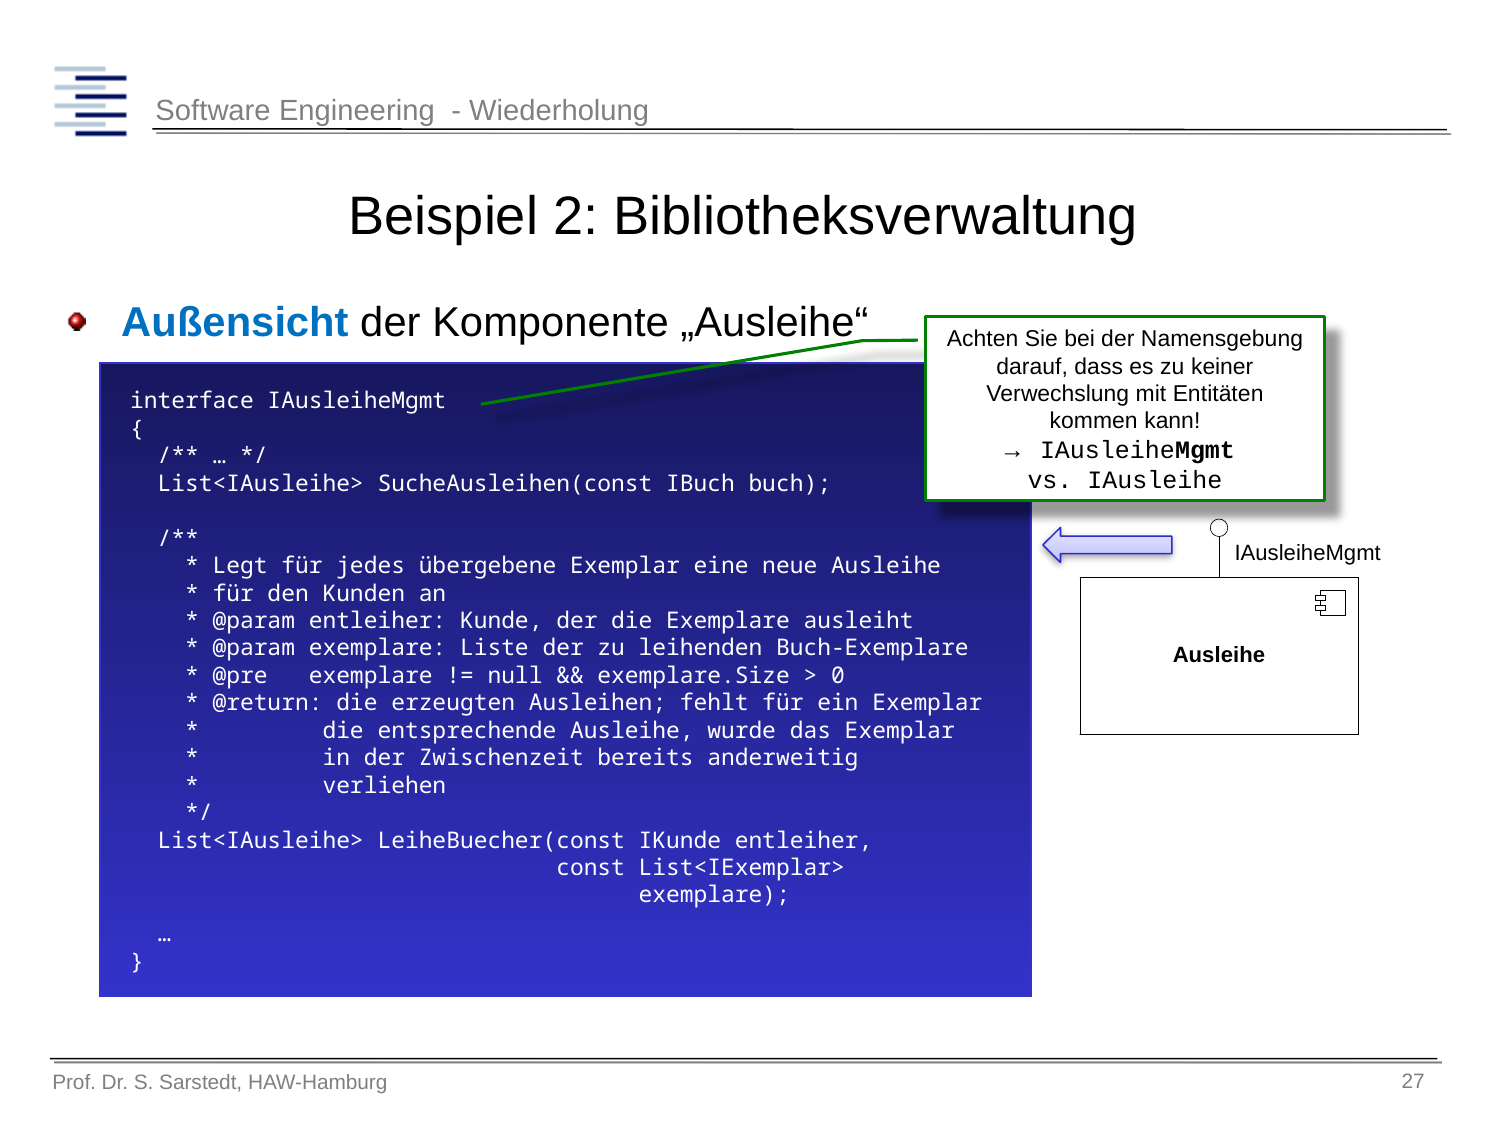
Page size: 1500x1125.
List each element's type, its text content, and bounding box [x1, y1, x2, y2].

title Beispiel 2: Bibliotheksverwaltung [49, 174, 1438, 251]
text_box Außensicht der Komponente „Ausleihe“ [50, 287, 1438, 1047]
picture [46, 58, 141, 148]
picture [65, 309, 86, 331]
text_box interface IAusleiheMgmt { /** … */ List<IAusleihe> SucheAusleihen(const IBuch buch); /** * Legt für jedes übergebene Exemplar eine neue Ausleihe * für den Kunden an * @param entleiher: Kunde, der die Exemplare ausleiht * @param exemplare: Liste der zu leihenden Buch-Exemplare * @pre exemplare != null && exemplare.Size > 0 * @return: die erzeugten Ausleihen; fehlt für ein Exemplar * die entsprechende Ausleihe, wurde das Exemplar * in der Zwischenzeit bereits anderweitig * verliehen */ List<IAusleihe> LeiheBuecher(const IKunde entleiher, const List<IExemplar> exemplare); … } [100, 363, 1032, 997]
text_box [1042, 526, 1071, 564]
text_box Achten Sie bei der Namensgebung darauf, dass es zu keiner Verwechslung mit Entitäten kommen kann! → IAusleiheMgmt vs. IAusleihe [925, 316, 1325, 501]
picture [1076, 515, 1385, 739]
